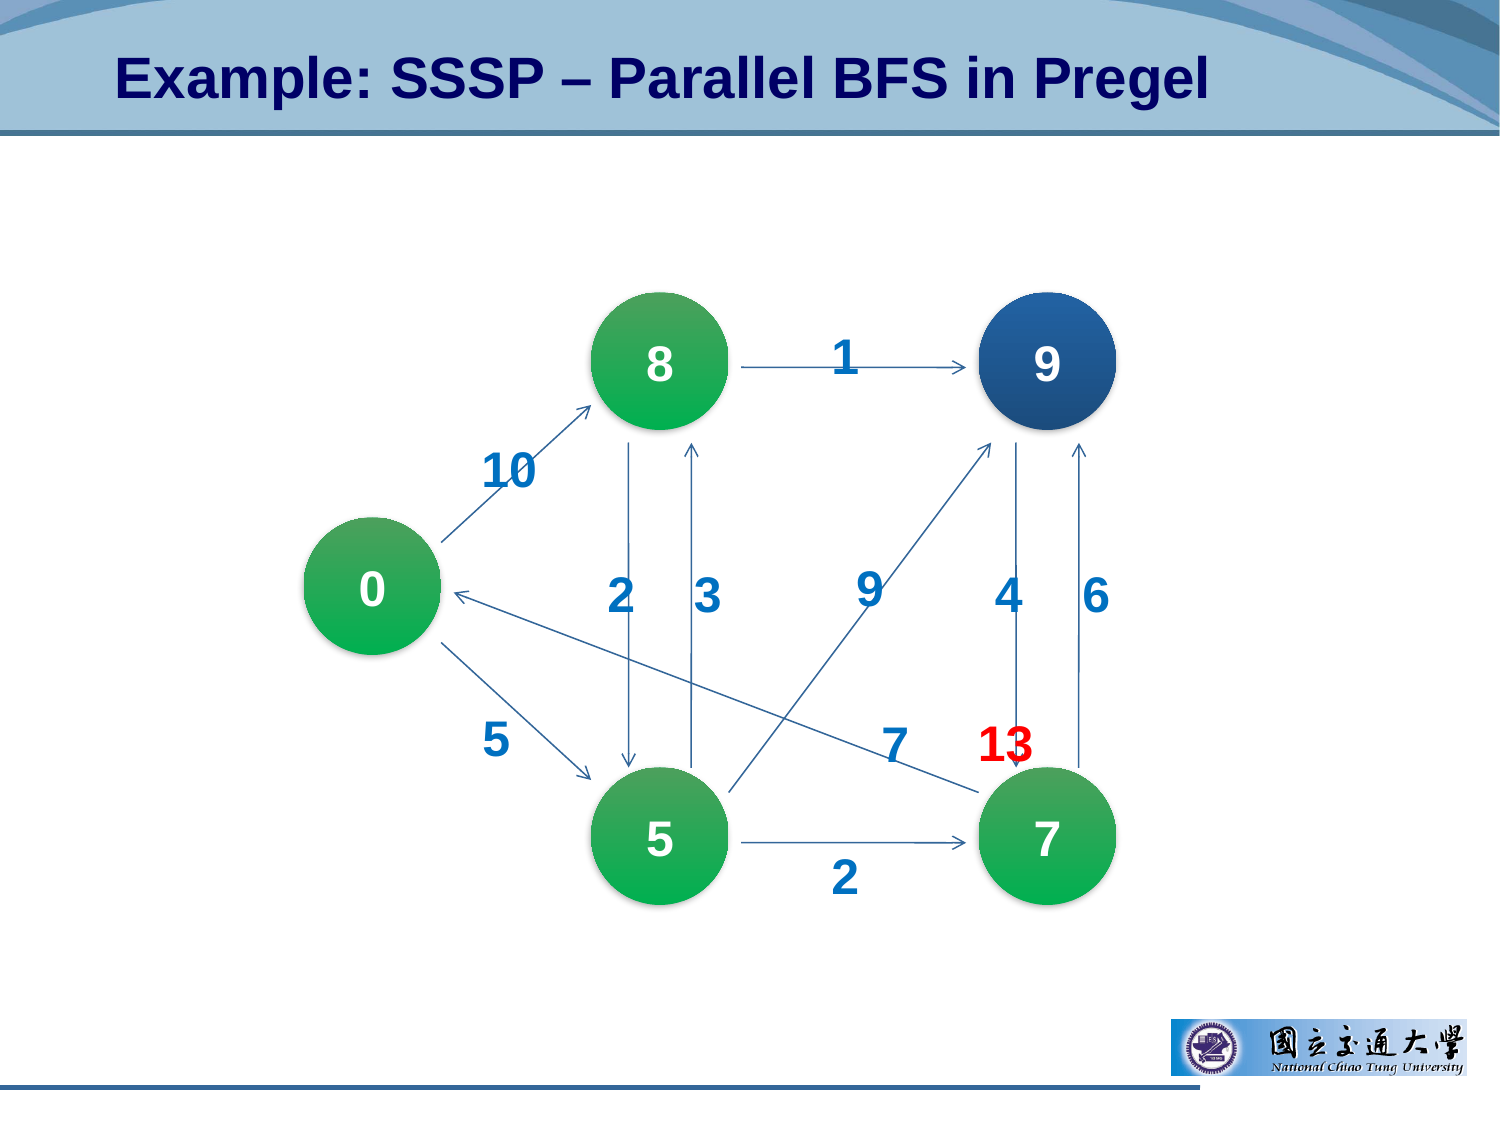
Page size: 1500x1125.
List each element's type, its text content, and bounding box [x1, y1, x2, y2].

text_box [303, 292, 1126, 914]
picture [1173, 1019, 1467, 1076]
picture [0, 0, 1500, 136]
title Example: SSSP – Parallel BFS in Pregel [99, 37, 1330, 113]
